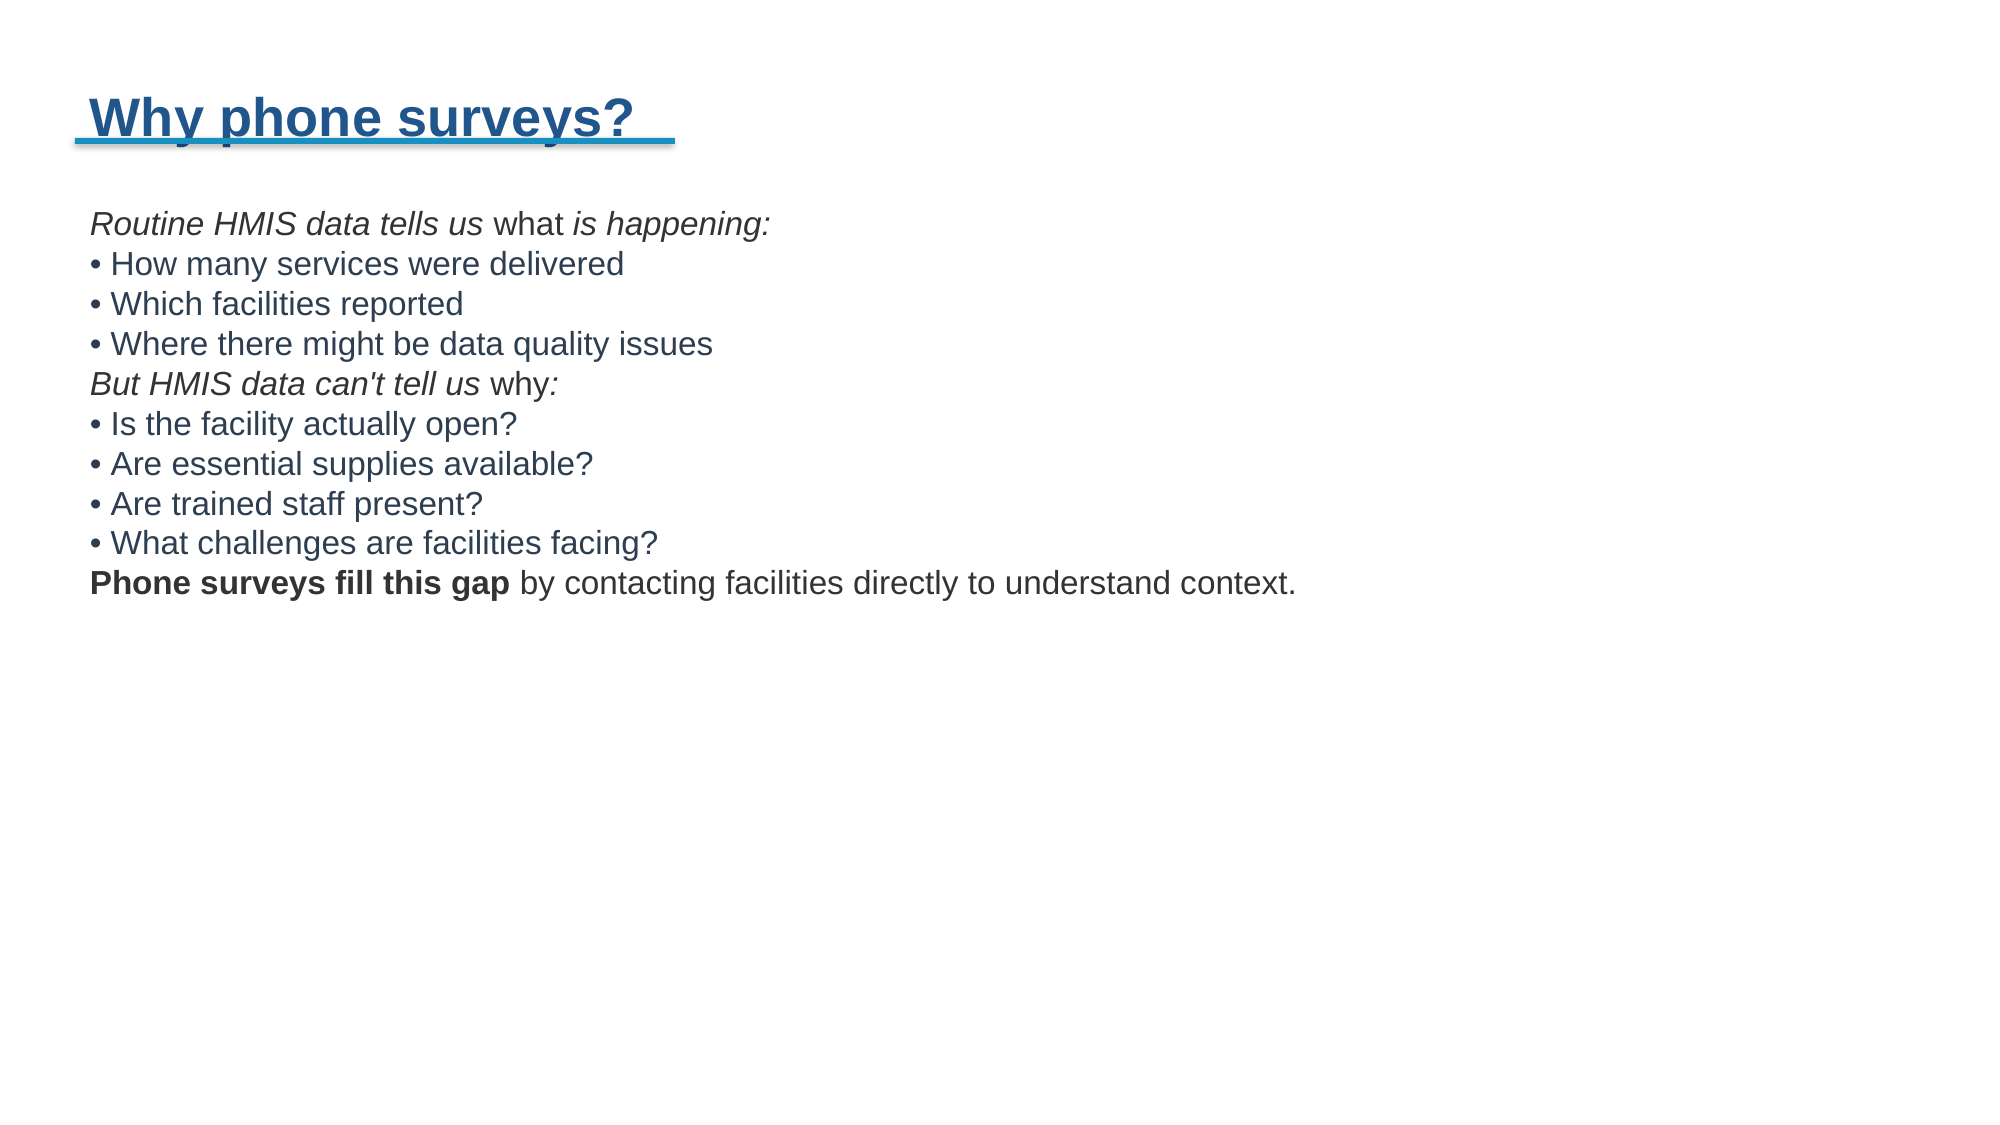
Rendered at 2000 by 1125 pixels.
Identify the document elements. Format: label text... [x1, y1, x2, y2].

text_box Why phone surveys? [74, 75, 1925, 143]
text_box Routine HMIS data tells us what is happening: • How many services were delivered • Which facilities reported • Where there might be data quality issues But HMIS data can't tell us why: • Is the facility actually open? • Are essential supplies available? • Are trained staff present? • What challenges are facilities facing? Phone surveys fill this gap by contacting facilities directly to understand context. [74, 194, 1925, 609]
text_box [74, 137, 676, 145]
